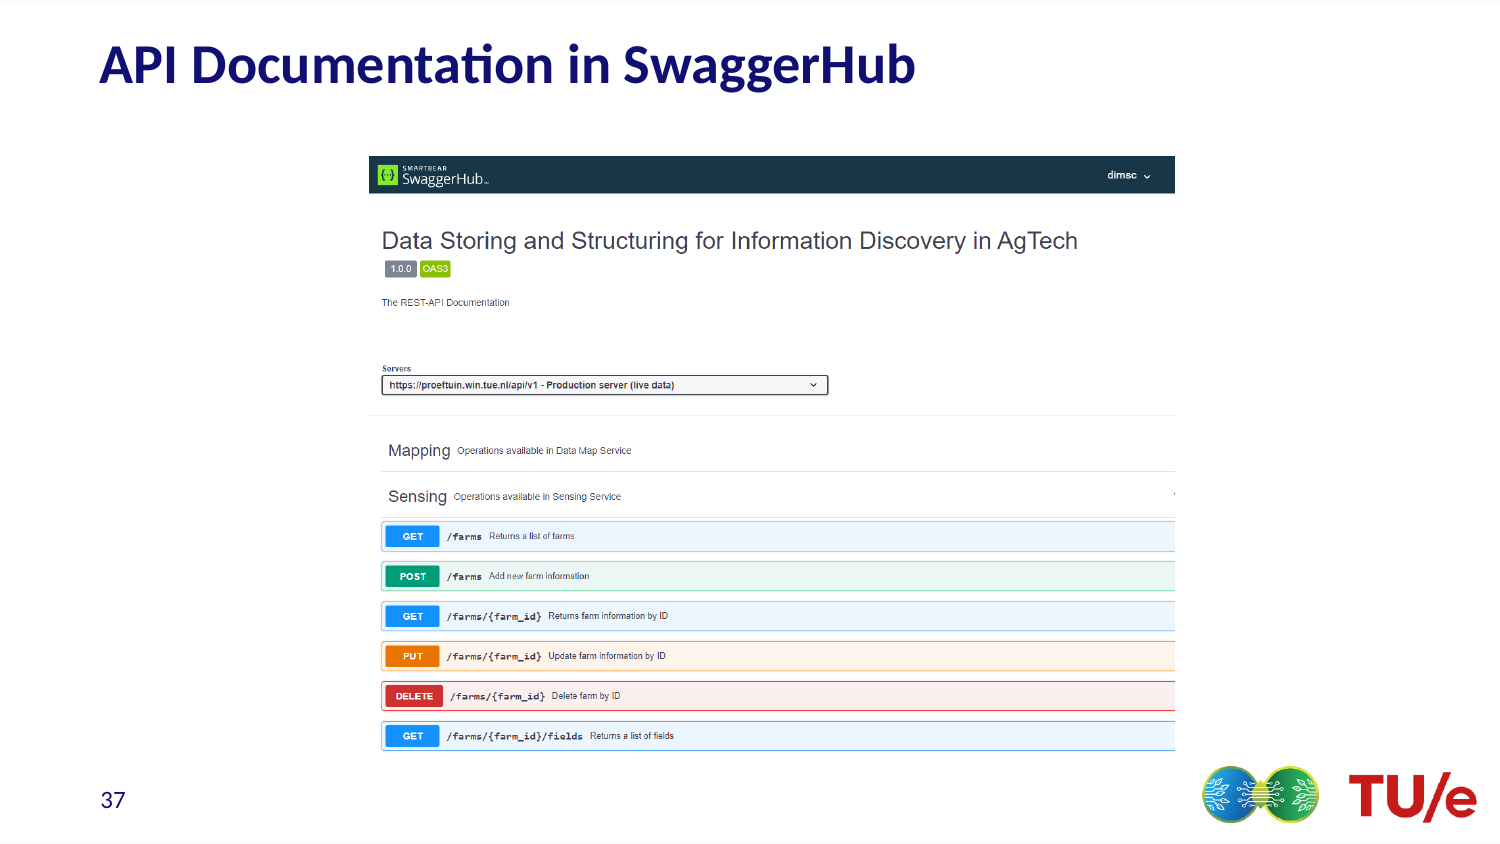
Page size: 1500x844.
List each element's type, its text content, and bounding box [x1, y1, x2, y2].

slide_number 37 [100, 783, 199, 841]
picture [1336, 759, 1489, 835]
title API Documentation in SwaggerHub [99, 38, 1400, 104]
text_box [0, 0, 1500, 751]
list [369, 156, 1175, 758]
picture [1191, 765, 1328, 824]
